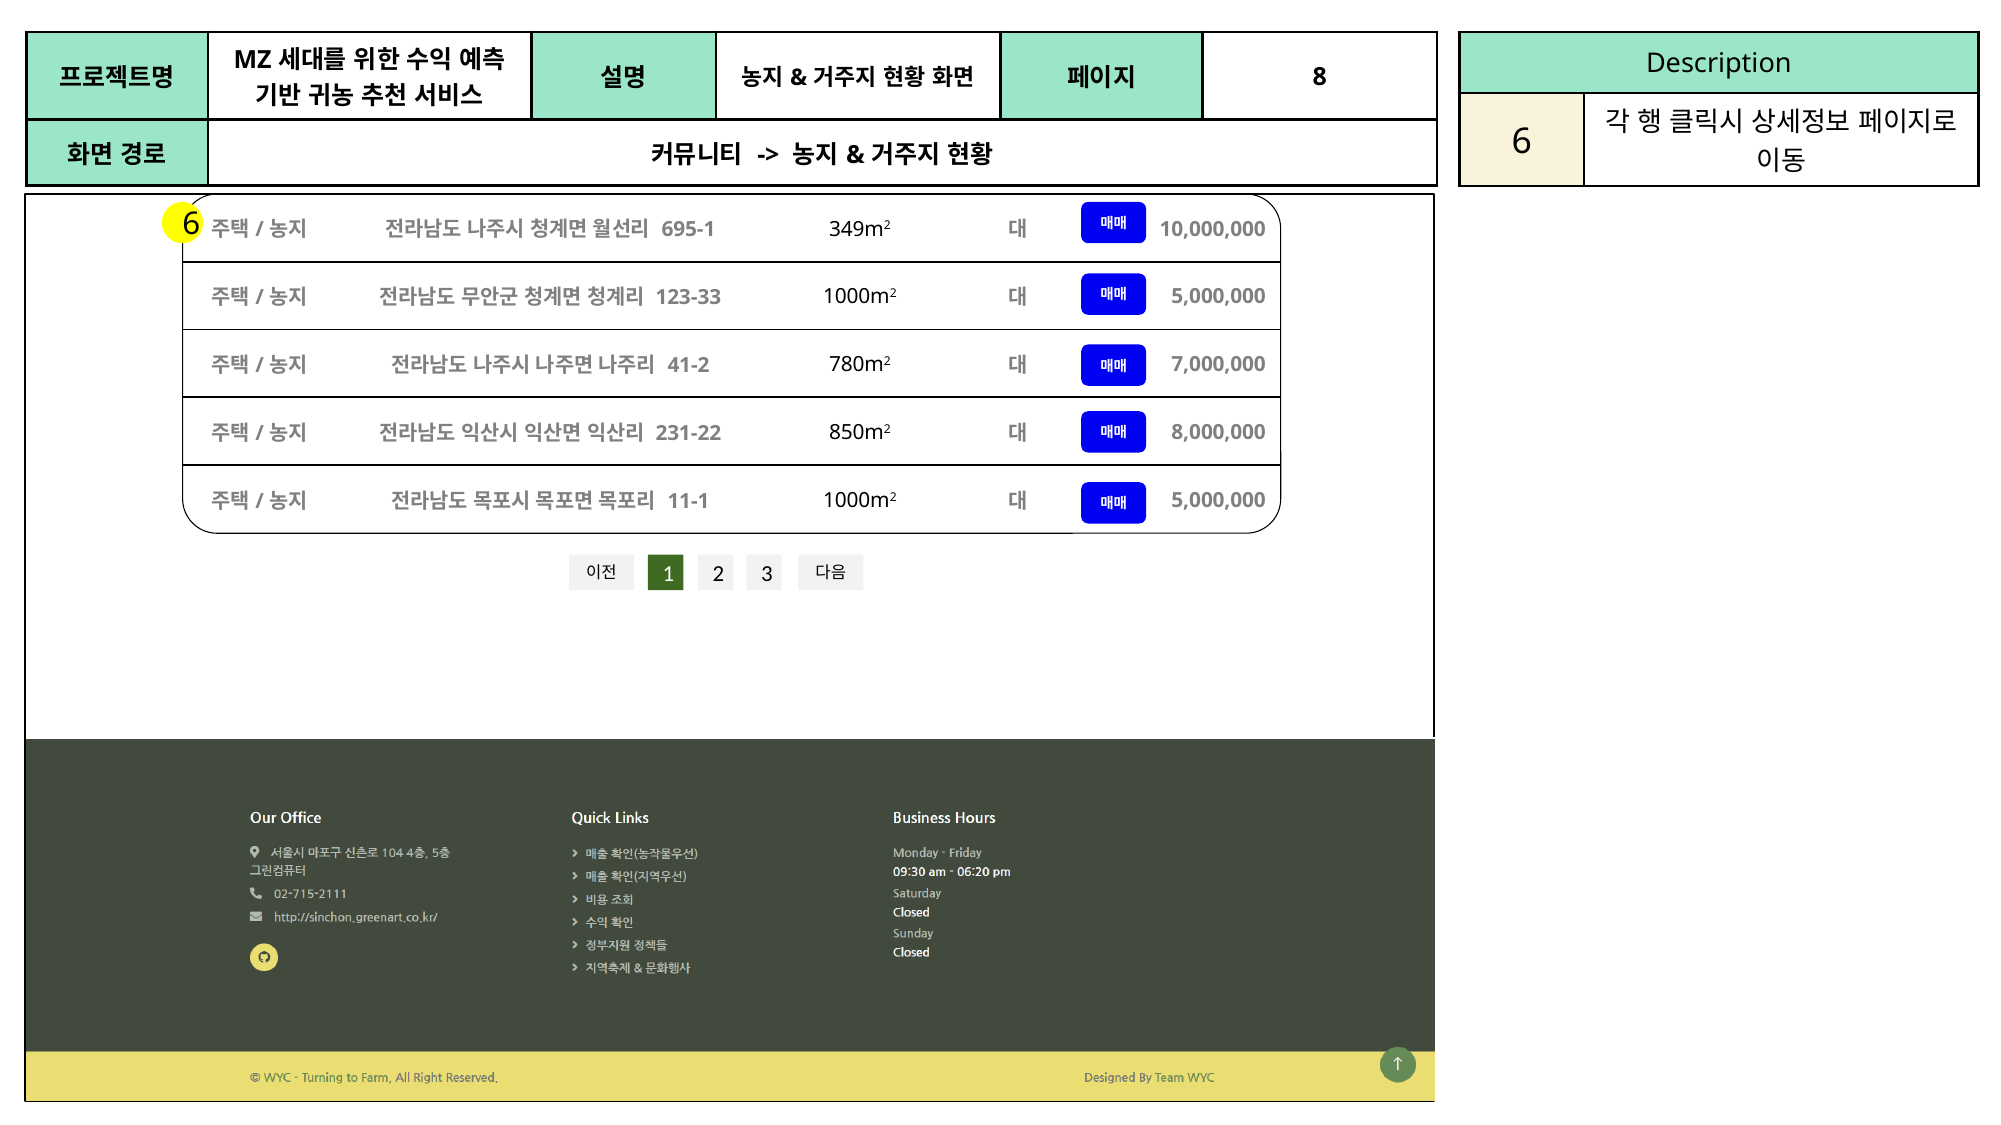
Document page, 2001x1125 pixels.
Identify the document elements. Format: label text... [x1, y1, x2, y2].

text_box 매매 [1081, 344, 1147, 386]
text_box 다음 [798, 554, 864, 591]
text_box 이전 [569, 554, 635, 591]
text_box [182, 193, 1281, 534]
text_box 6 [161, 201, 204, 244]
table_cell 5,000,000 [1256, 506, 1281, 533]
text_box 정부 지원 정책 [370, 187, 551, 193]
table_cell 6 [1461, 94, 1583, 185]
text_box 2 [697, 554, 734, 591]
table_header 주택/농지 [183, 195, 205, 203]
table_header 프로젝트명 [28, 33, 207, 118]
text_box 매매 [1081, 482, 1147, 524]
table_header 8 [1204, 33, 1436, 118]
table_cell 화면 경로 [28, 121, 207, 184]
table_header MZ세대를 위한 수익 예측 기반 귀농 추천 서비스 [209, 33, 530, 118]
text_box 3 [746, 554, 782, 591]
text_box 매매 [1081, 273, 1147, 315]
table_header 설명 [533, 33, 715, 118]
table_header 농지&거주지 현황 화면 [717, 33, 999, 118]
table_cell 커뮤니티 -> 농지&거주지 현황 [209, 121, 1436, 184]
table_header 10,000,000 [1258, 195, 1281, 221]
text_box [24, 193, 1435, 735]
table_cell 주택/농지 [183, 509, 207, 533]
table_header Description [1461, 33, 1977, 92]
picture [25, 736, 1435, 1102]
table_header 페이지 [1002, 33, 1201, 118]
text_box 매매 [1081, 201, 1147, 244]
text_box 1 [647, 554, 684, 591]
text_box 매매 [1081, 411, 1147, 453]
table_cell 각 행 클릭시 상세정보 페이지로 이동 [1585, 94, 1977, 185]
